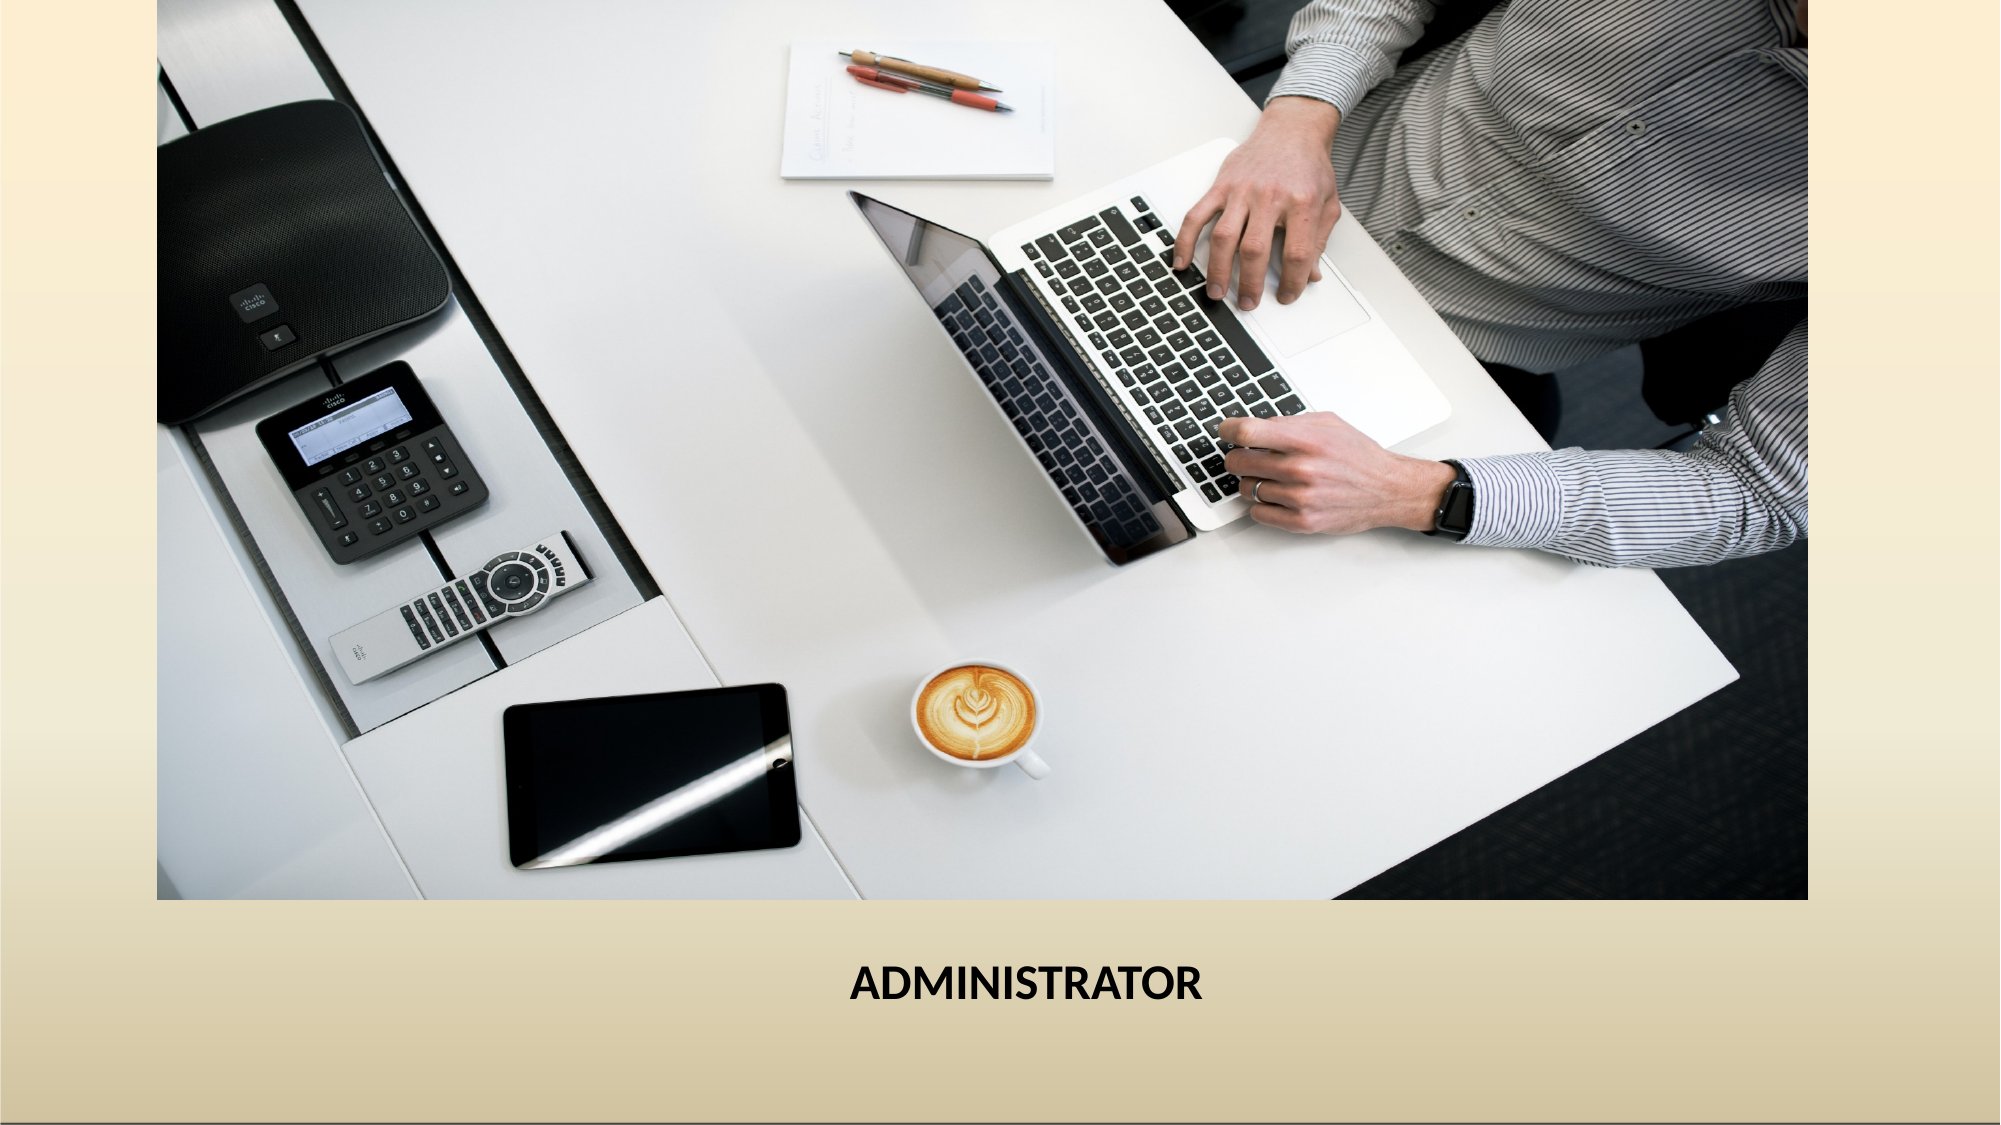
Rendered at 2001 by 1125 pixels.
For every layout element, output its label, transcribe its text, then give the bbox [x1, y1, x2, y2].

list ADMINISTRATOR [174, 950, 1827, 1011]
picture [0, 0, 2000, 1125]
